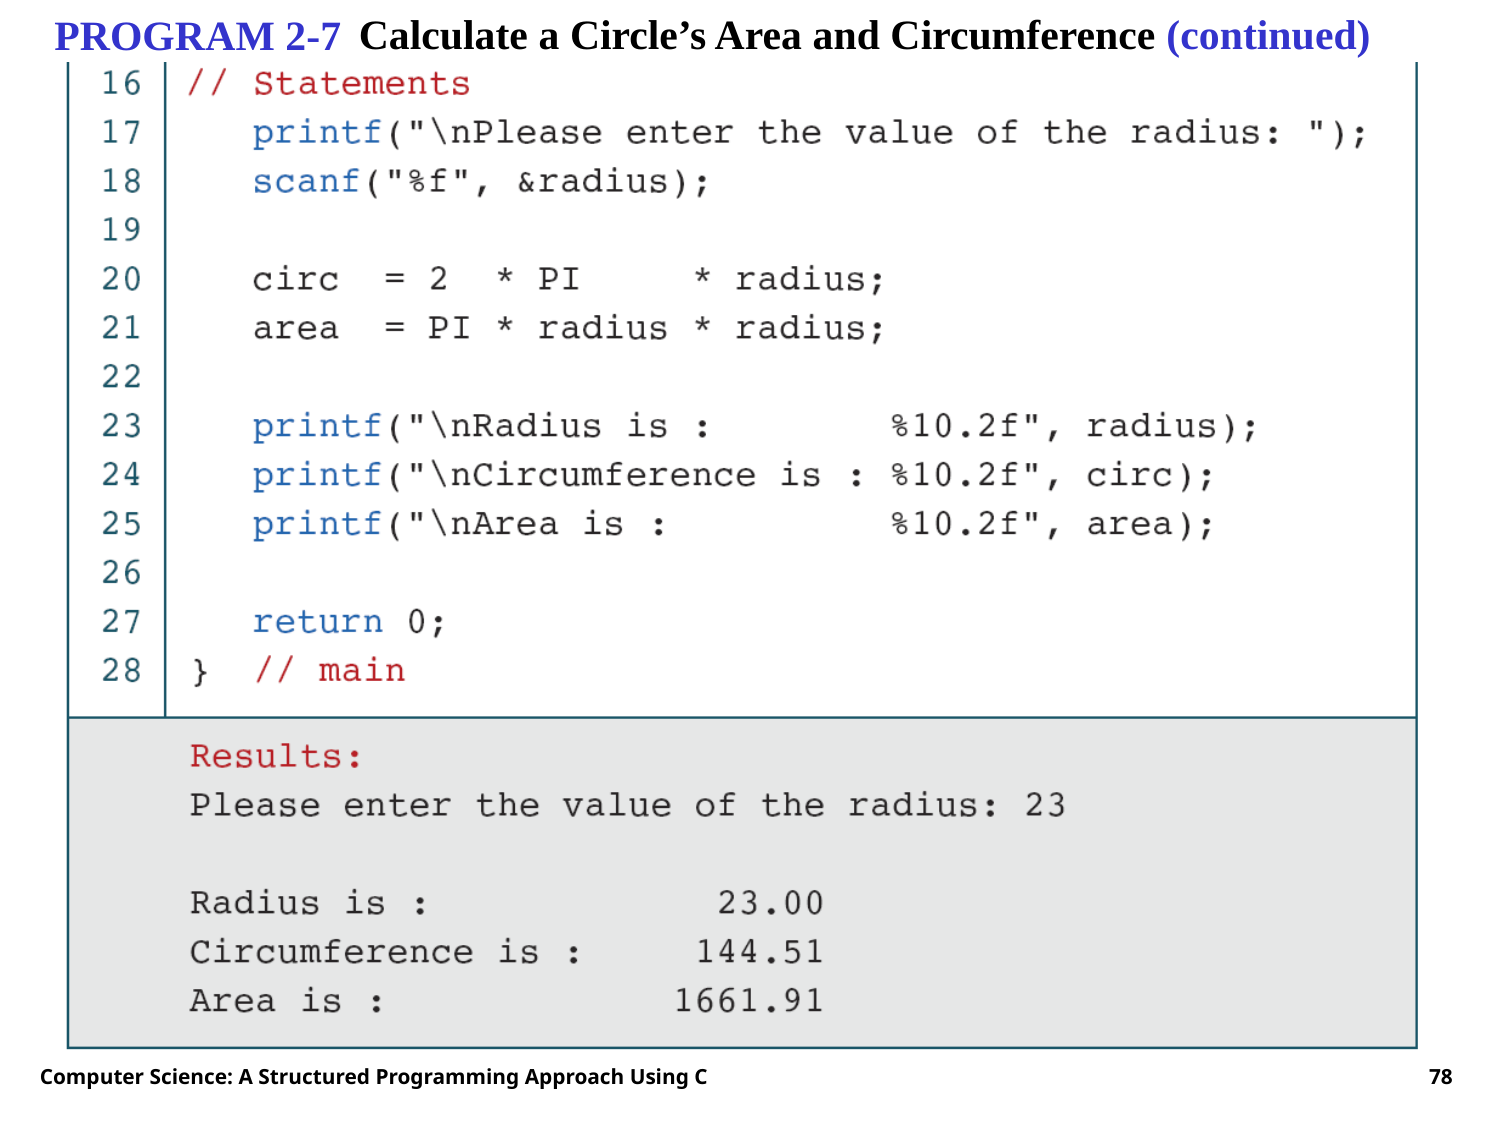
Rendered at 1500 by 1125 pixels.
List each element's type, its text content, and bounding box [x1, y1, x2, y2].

slide_number 78 [1154, 1023, 1468, 1100]
text_box PROGRAM 2-7 [39, 1, 343, 66]
text_box Calculate a Circle’s Area and Circumference (continued) [343, 0, 1386, 60]
footer Computer Science: A Structured Programming Approach Using C [24, 1023, 876, 1100]
picture [62, 62, 1434, 1058]
